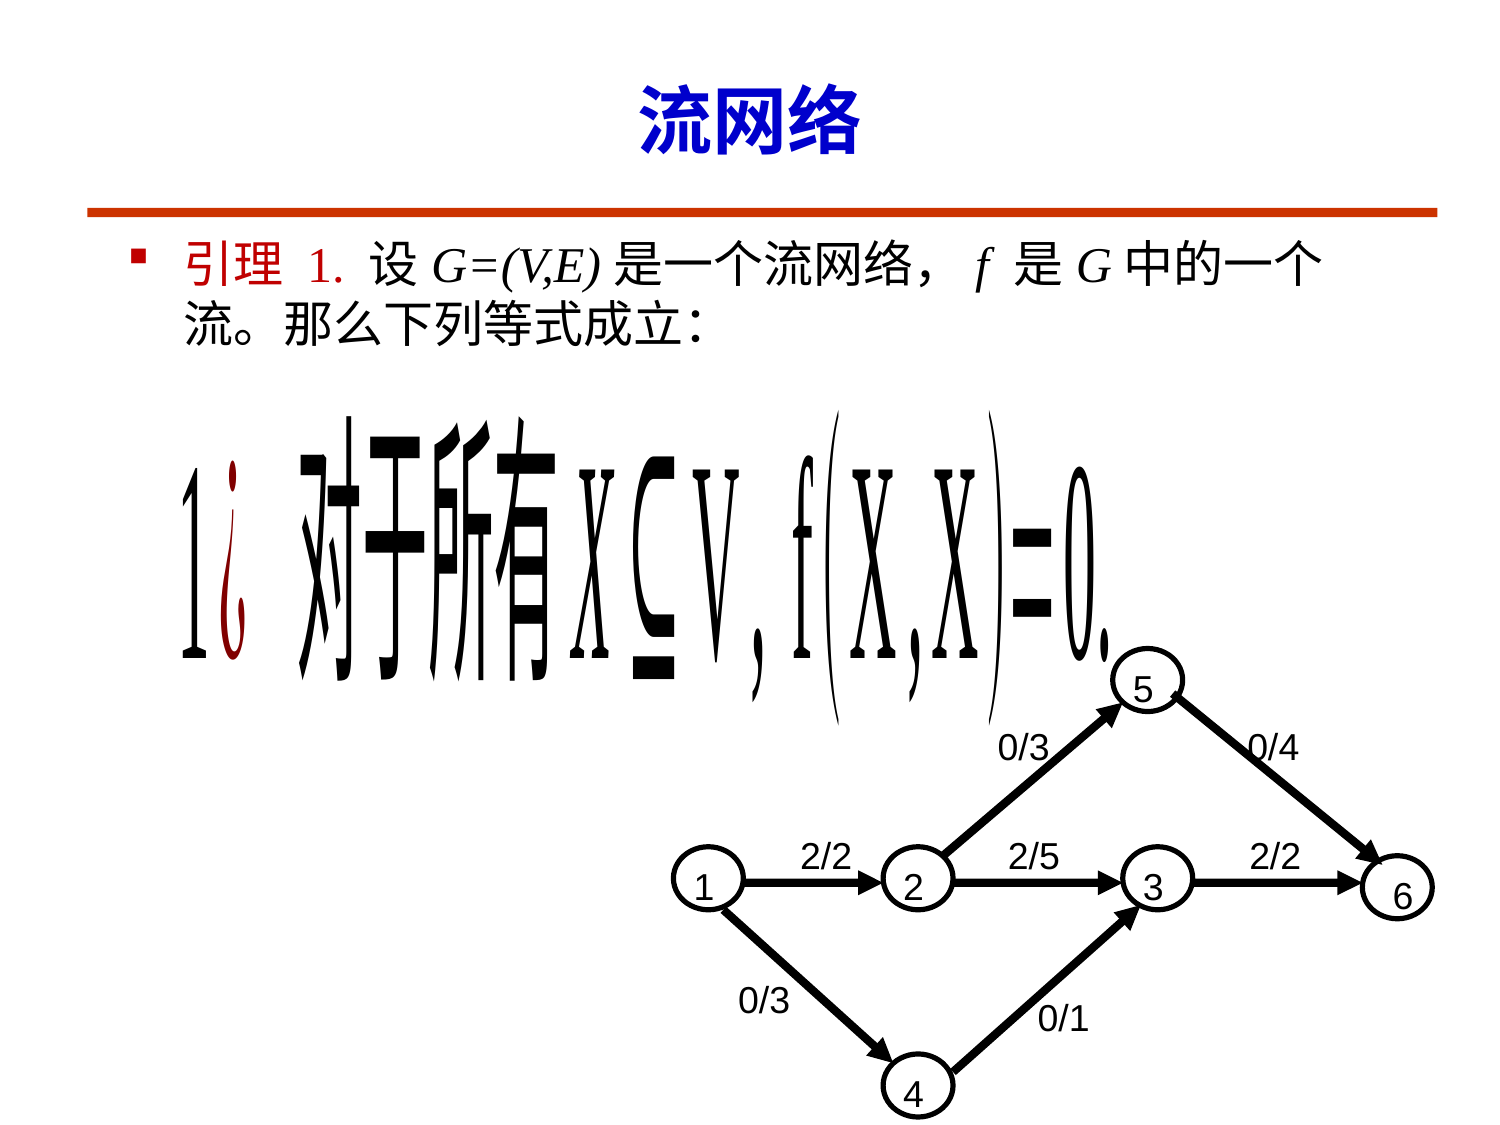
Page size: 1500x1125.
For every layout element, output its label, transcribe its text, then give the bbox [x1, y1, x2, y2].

list 引理 1. 设G=(V,E)是一个流网络，f 是G中的一个流。那么下列等式成立： [112, 224, 1388, 1000]
title 流网络 [112, 37, 1388, 200]
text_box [673, 648, 1433, 1118]
